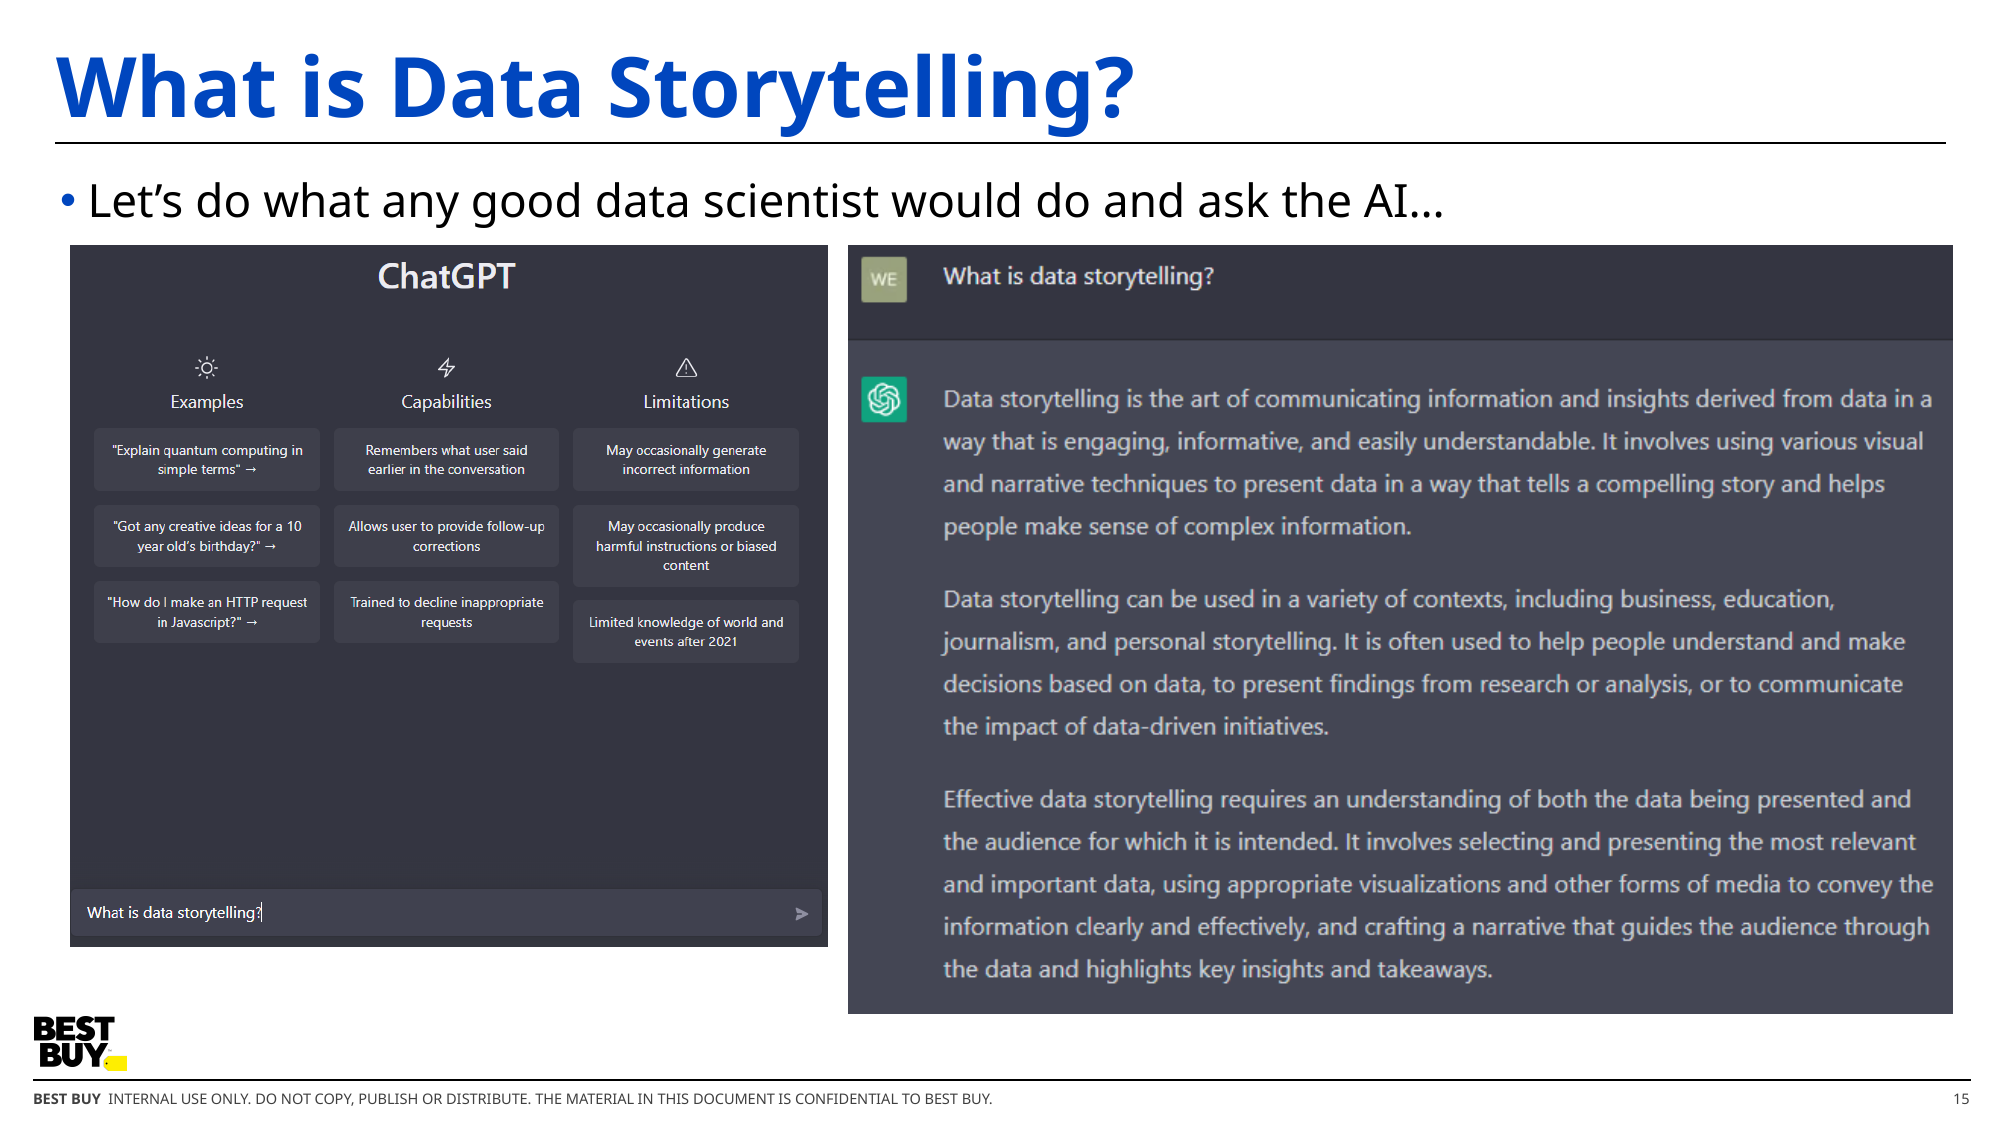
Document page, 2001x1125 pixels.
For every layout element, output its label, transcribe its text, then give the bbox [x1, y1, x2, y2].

slide_number 15 [1935, 1090, 1970, 1116]
title What is Data Storytelling? [56, 48, 1947, 140]
picture [70, 245, 828, 947]
list Let’s do what any good data scientist would do and ask the AI… [59, 178, 1947, 947]
picture [34, 1016, 127, 1071]
picture [848, 245, 1953, 1014]
